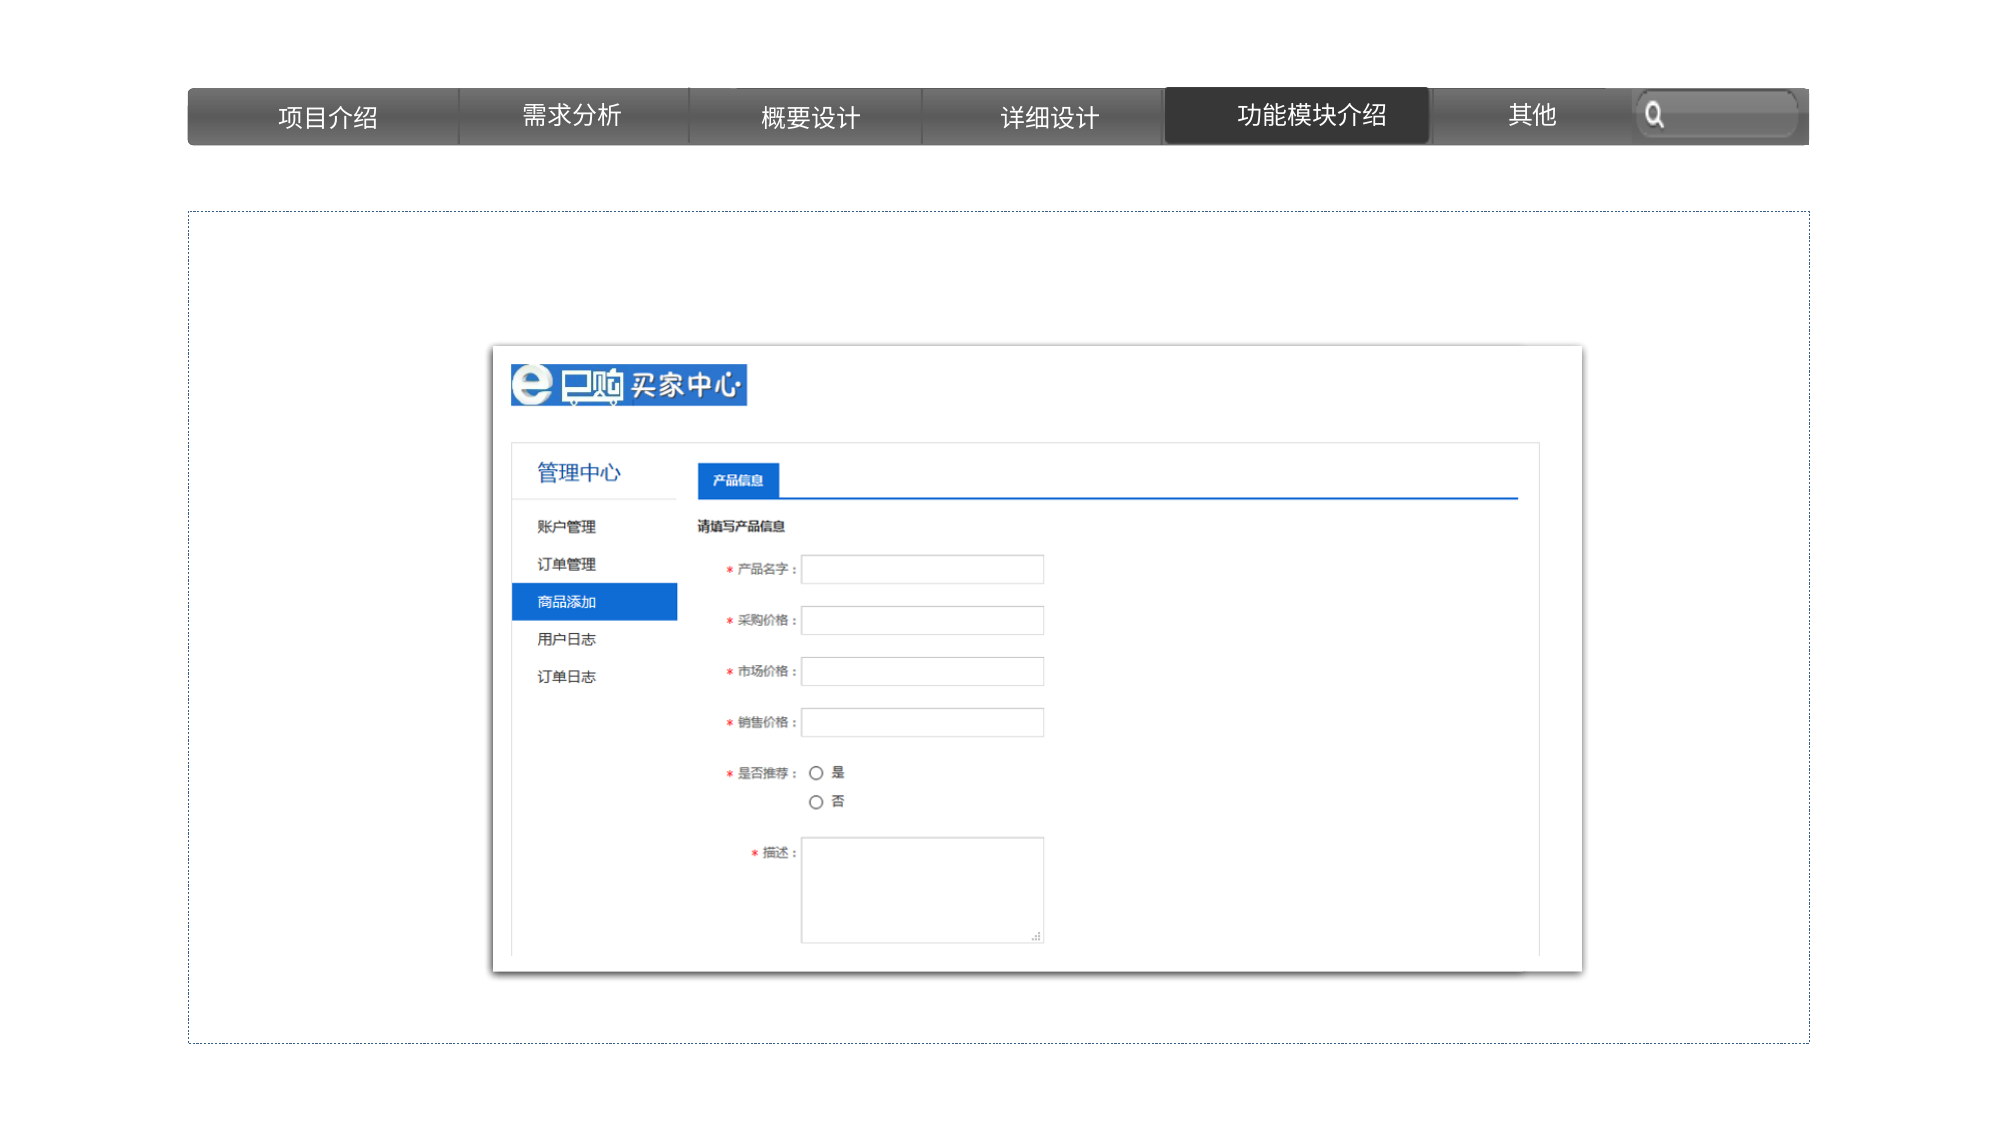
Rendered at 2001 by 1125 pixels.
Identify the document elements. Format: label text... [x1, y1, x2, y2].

text_box [187, 88, 1165, 146]
text_box 详细设计 [986, 94, 1165, 140]
picture [1165, 87, 1433, 147]
text_box 其他 [1493, 92, 1631, 138]
text_box 项目介绍 [264, 94, 408, 140]
picture [507, 360, 1568, 958]
text_box 需求分析 [507, 92, 707, 138]
picture [1631, 89, 1809, 145]
text_box 概要设计 [746, 94, 946, 140]
text_box [1433, 88, 1806, 146]
text_box [188, 211, 1809, 1044]
